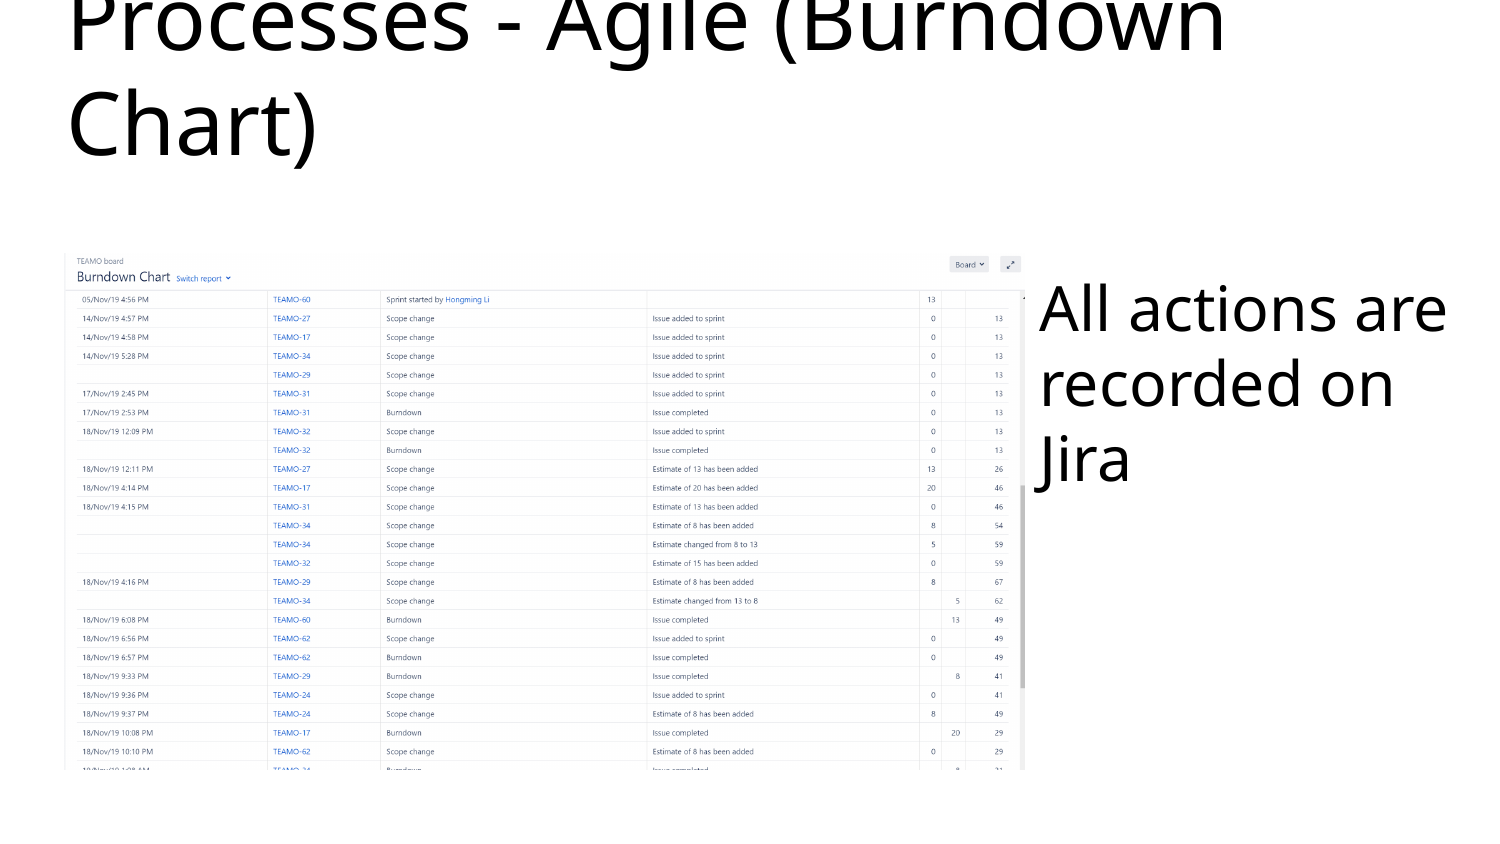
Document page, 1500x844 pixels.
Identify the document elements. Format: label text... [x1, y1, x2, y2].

text_box All actions are recorded on Jira [1026, 253, 1478, 522]
text_box [774, 231, 1500, 694]
title Processes - Agile (Burndown Chart) [51, 51, 1449, 189]
picture [64, 253, 1025, 771]
